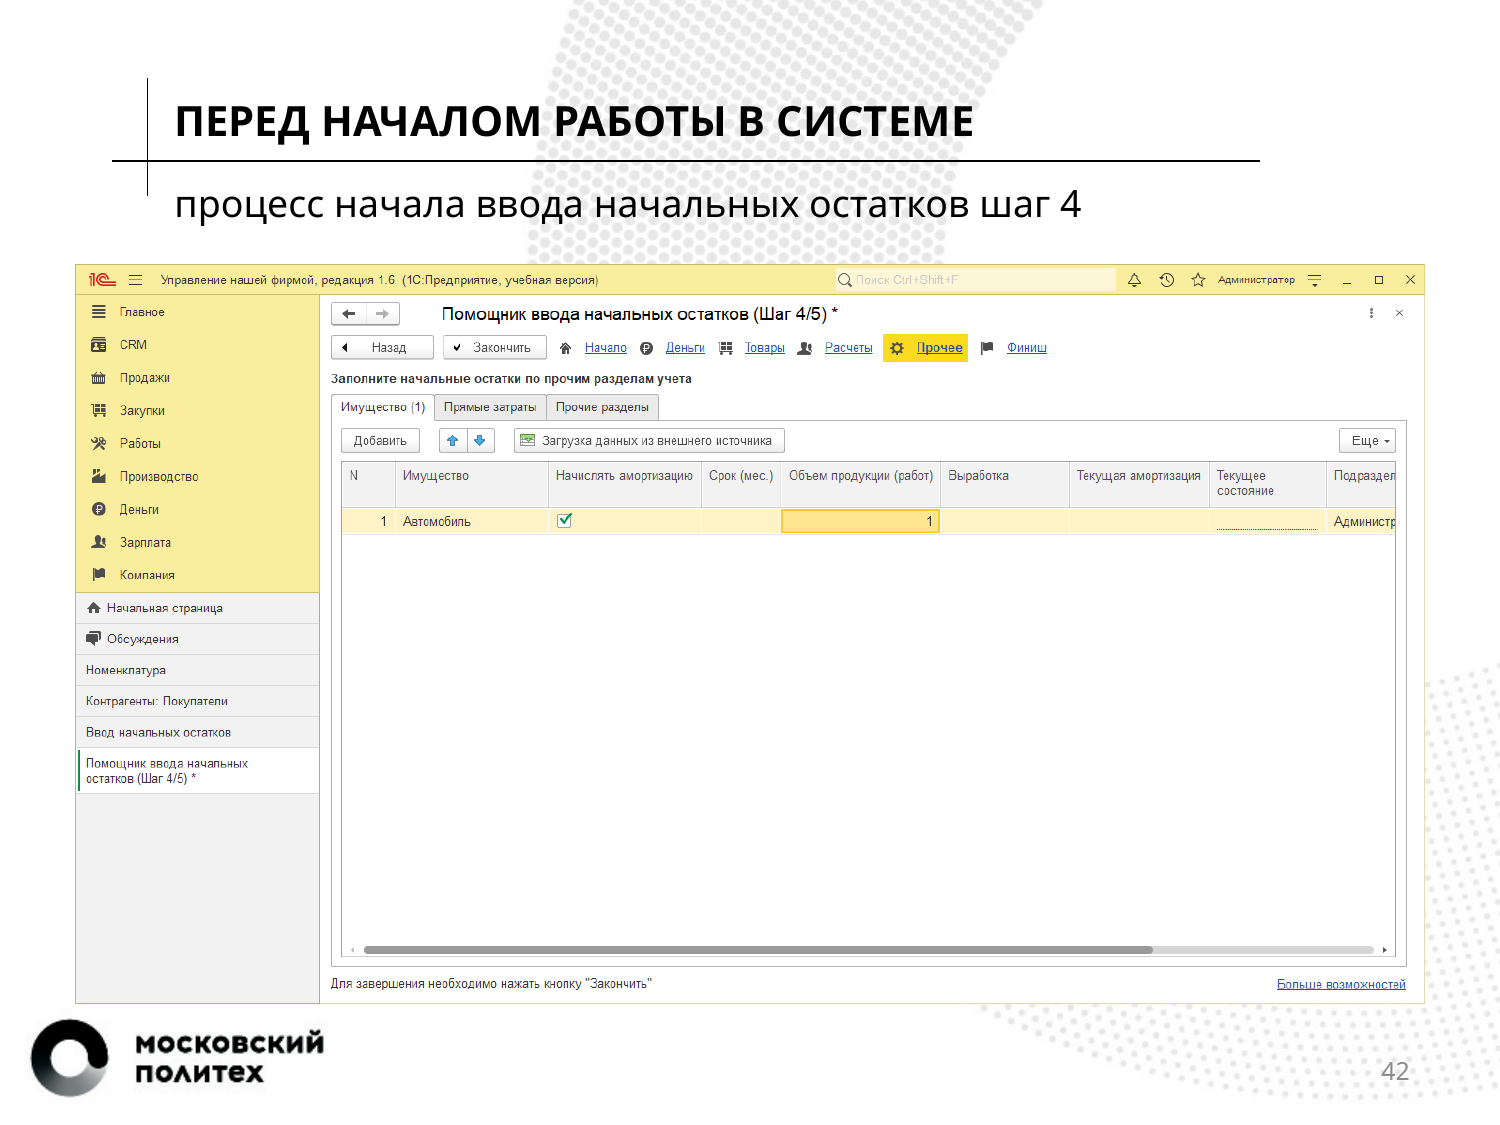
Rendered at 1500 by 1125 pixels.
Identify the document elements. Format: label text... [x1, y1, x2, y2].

text_box ПЕРЕД НАЧАЛОМ РАБОТЫ В СИСТЕМЕ [159, 78, 1427, 161]
picture [0, 0, 1500, 1125]
slide_number 42 [1074, 1042, 1425, 1103]
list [74, 264, 1426, 1004]
title процесс начала ввода начальных остатков шаг 4 [159, 161, 1427, 244]
